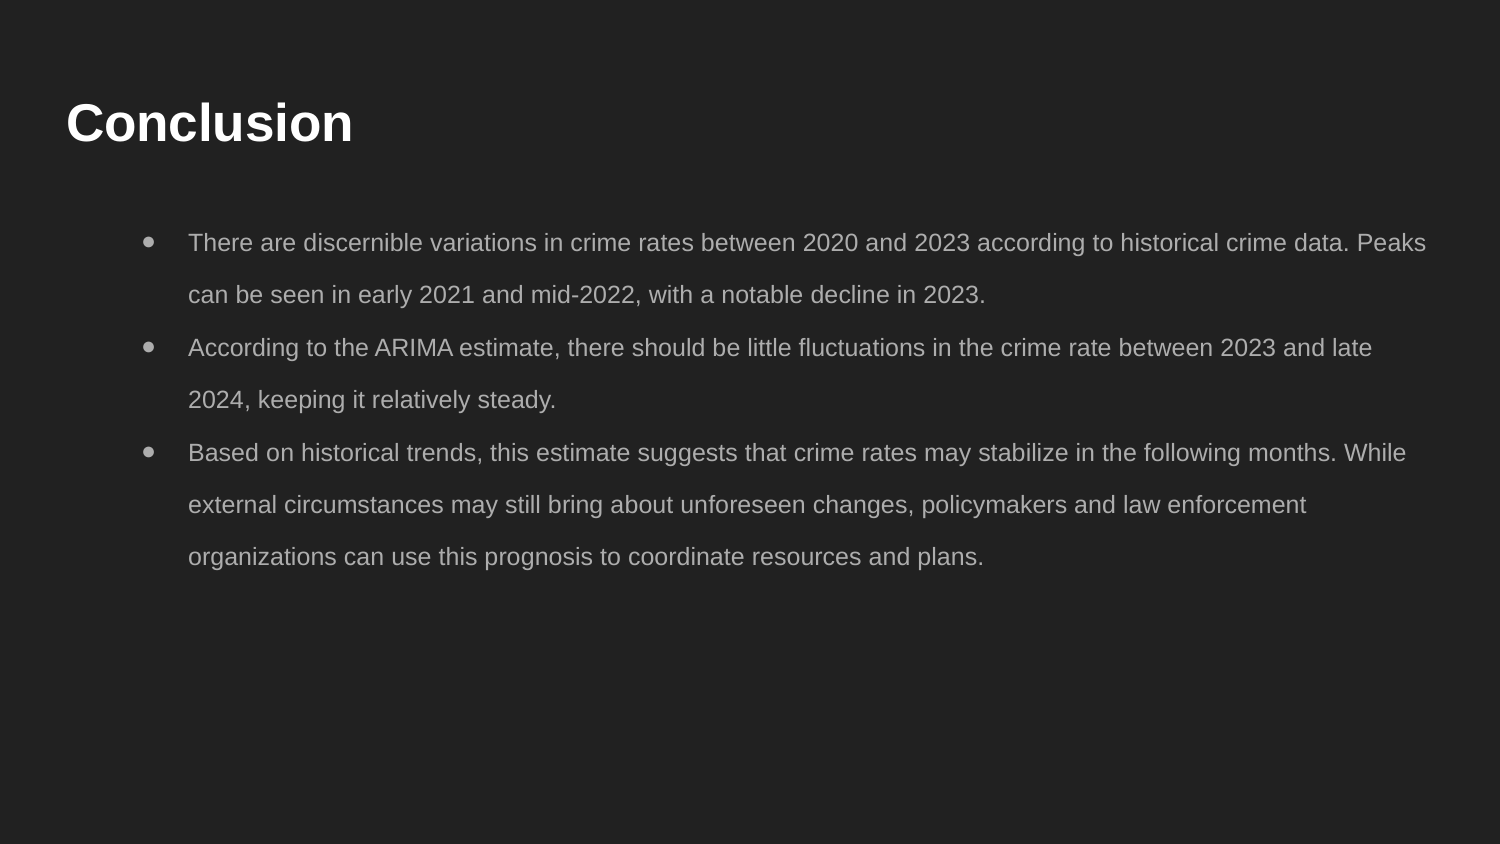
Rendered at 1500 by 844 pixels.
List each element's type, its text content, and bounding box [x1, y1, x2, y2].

list There are discernible variations in crime rates between 2020 and 2023 according to historical crime data. Peaks can be seen in early 2021 and mid-2022, with a notable decline in 2023. According to the ARIMA estimate, there should be little fluctuations in the crime rate between 2023 and late 2024, keeping it relatively steady. Based on historical trends, this estimate suggests that crime rates may stabilize in the following months. While external circumstances may still bring about unforeseen changes, policymakers and law enforcement organizations can use this prognosis to coordinate resources and plans. [51, 189, 1449, 750]
title Conclusion [51, 72, 1449, 167]
